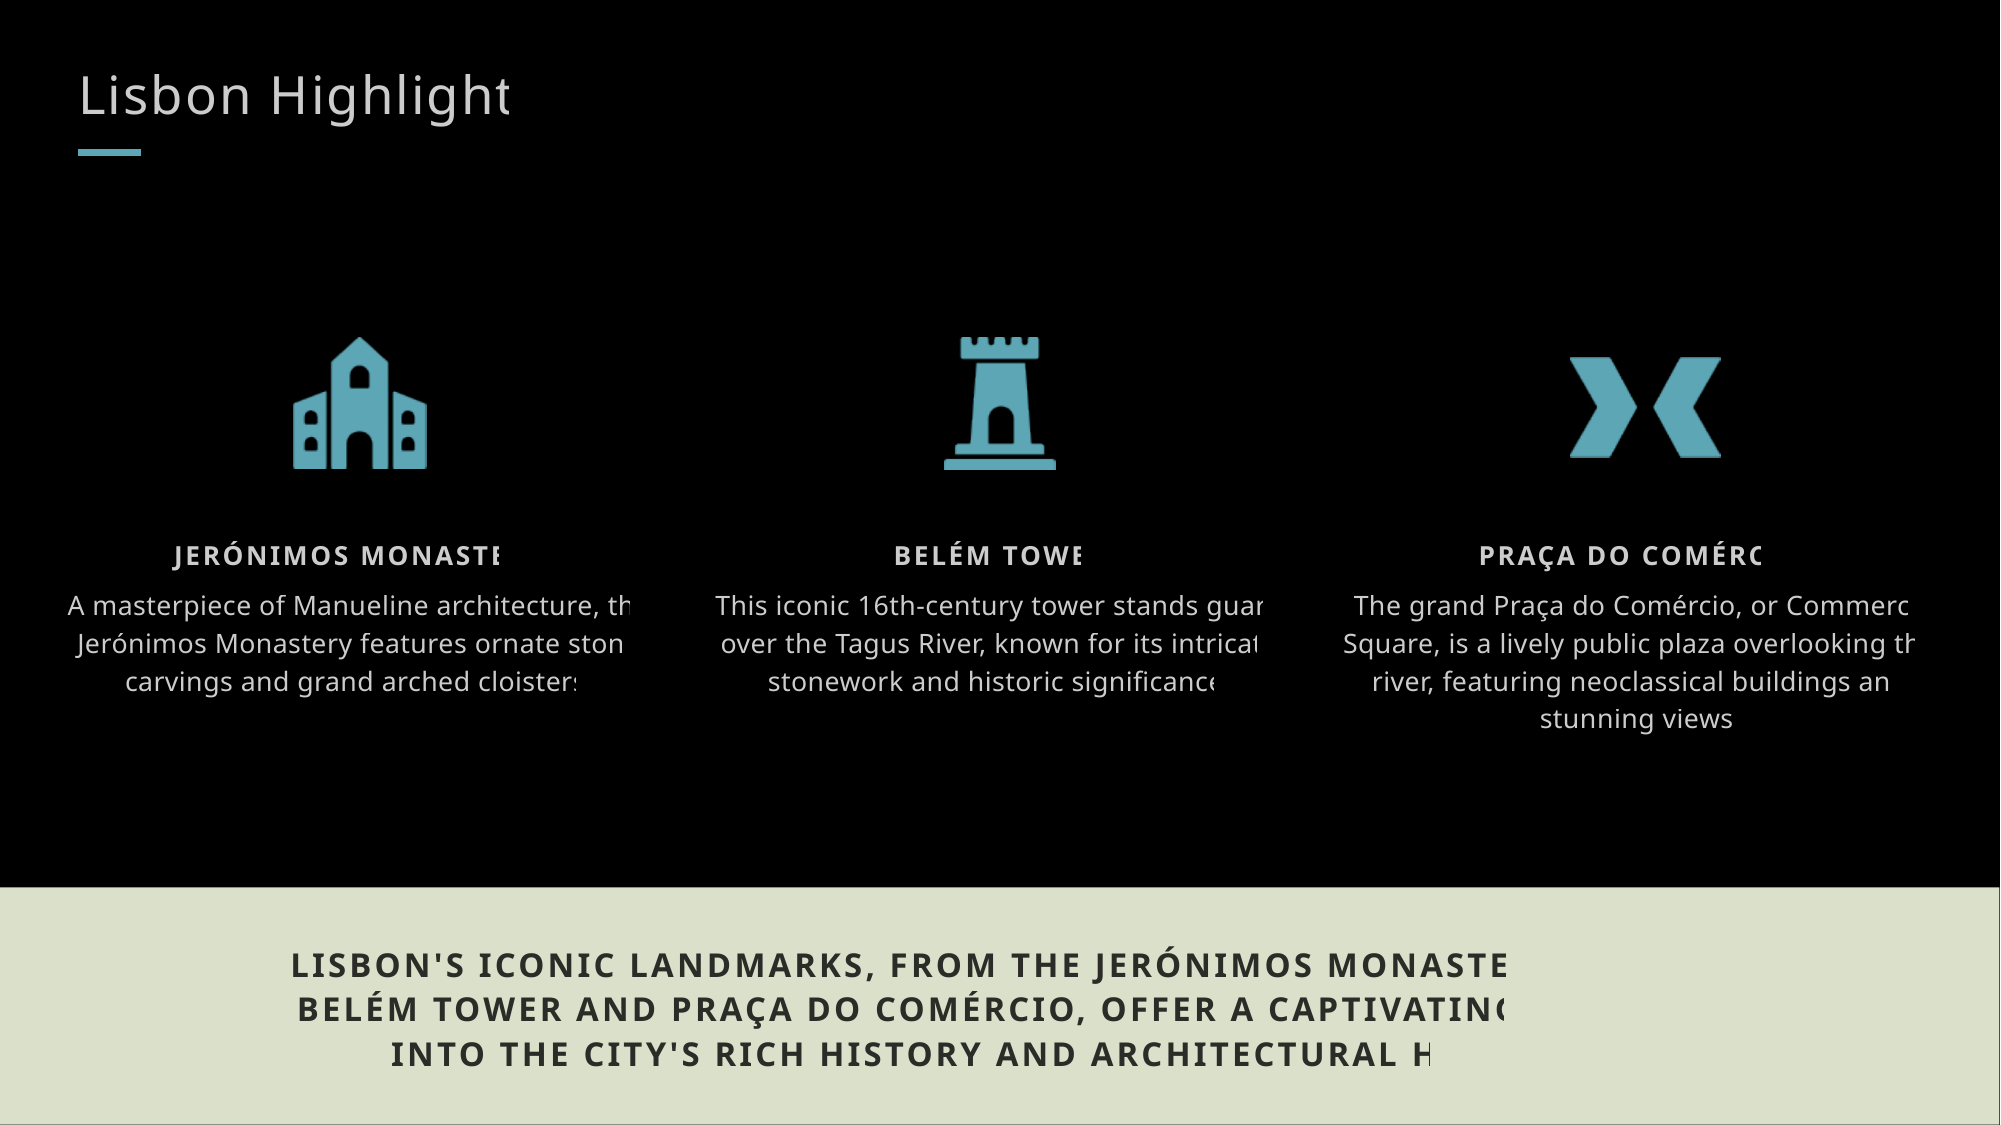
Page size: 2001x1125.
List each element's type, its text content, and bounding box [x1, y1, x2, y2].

text_box [0, 887, 2000, 1125]
picture [944, 336, 1056, 471]
picture [77, 149, 141, 157]
text_box LISBON'S ICONIC LANDMARKS, FROM THE JERÓNIMOS MONASTERY TO THE BELÉM TOWER AND PRAÇA DO COMÉRCIO, OFFER A CAPTIVATING GLIMPSE INTO THE CITY'S RICH HISTORY AND ARCHITECTURAL HERITAGE. [253, 939, 1746, 1073]
text_box JERÓNIMOS MONASTERY [52, 535, 666, 571]
picture [293, 336, 427, 469]
text_box PRAÇA DO COMÉRCIO [1342, 535, 1939, 571]
text_box The grand Praça do Comércio, or Commerce Square, is a lively public plaza overlooking the river, featuring neoclassical buildings and stunning views. [1342, 583, 1939, 772]
text_box Lisbon Highlights [78, 65, 2000, 126]
picture [1570, 357, 1721, 458]
text_box BELÉM TOWER [705, 535, 1295, 571]
text_box A masterpiece of Manueline architecture, the Jerónimos Monastery features ornate stone carvings and grand arched cloisters. [52, 583, 666, 697]
text_box This iconic 16th-century tower stands guard over the Tagus River, known for its intricate stonework and historic significance. [705, 583, 1295, 735]
